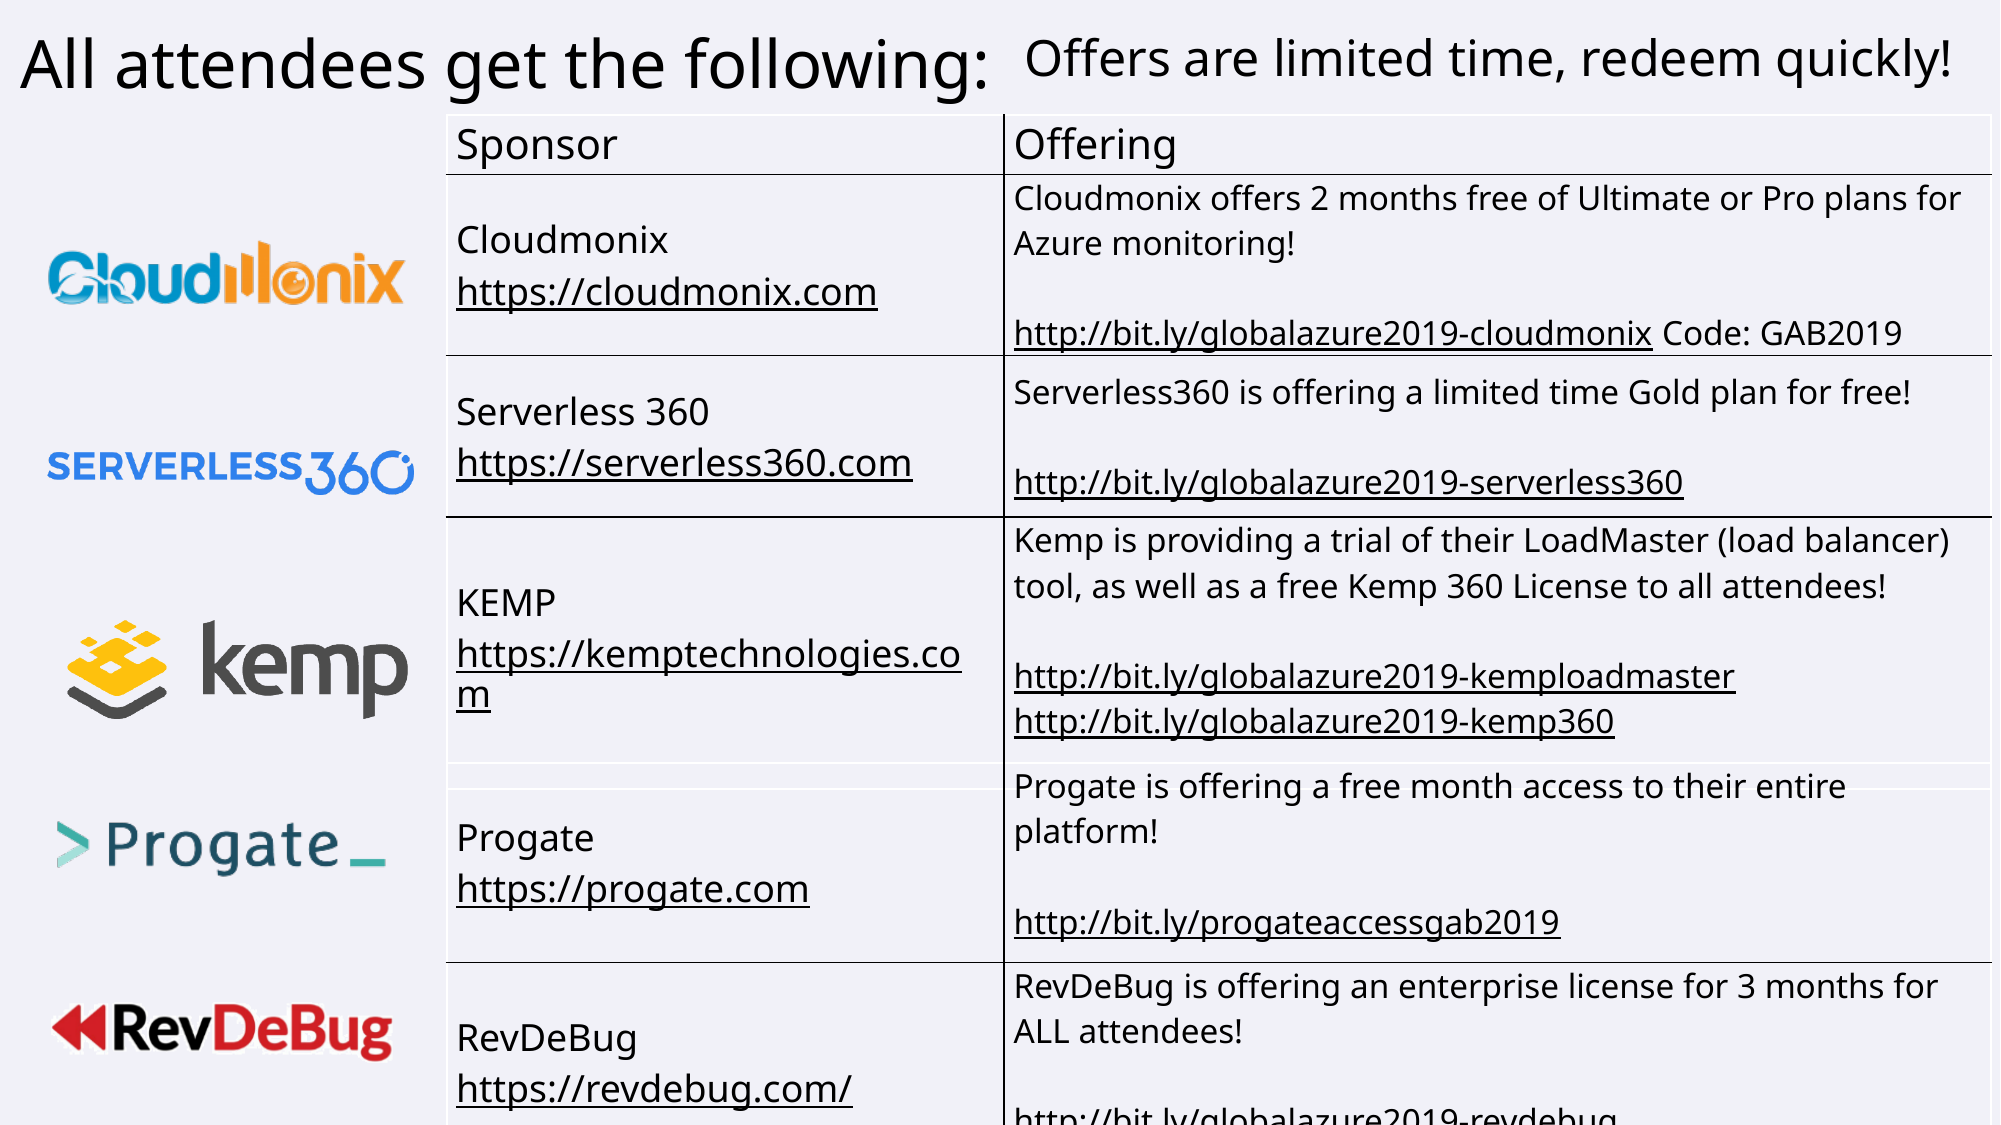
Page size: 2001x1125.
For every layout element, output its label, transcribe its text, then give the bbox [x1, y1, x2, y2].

table_cell RevDeBug https://revdebug.com/ [448, 963, 1003, 1125]
picture [46, 236, 408, 311]
table_cell Serverless 360 https://serverless360.com [448, 356, 1003, 516]
table_cell Cloudmonix https://cloudmonix.com [448, 175, 1003, 355]
picture [12, 776, 431, 913]
picture [67, 620, 408, 719]
table_header Progate https://progate.com [448, 764, 1003, 962]
table_header Progate is offering a free month access to their entire platform! http://bit.ly/progateaccessgab2019 [1005, 764, 1990, 962]
table_cell Cloudmonix offers 2 months free of Ultimate or Pro plans for Azure monitoring! http://bit.ly/globalazure2019-cloudmonix Code: GAB2019 [1005, 175, 1990, 355]
table_cell KEMP https://kemptechnologies.com [448, 518, 1003, 762]
picture [46, 446, 414, 495]
text_box Offers are limited time, redeem quickly! [1009, 19, 1969, 94]
table_cell RevDeBug is offering an enterprise license for 3 months for ALL attendees! http://bit.ly/globalazure2019-revdebug [1005, 963, 1990, 1125]
text_box All attendees get the following: [5, 14, 1007, 109]
table_cell Kemp is providing a trial of their LoadMaster (load balancer) tool, as well as a free Kemp 360 License to all attendees! http://bit.ly/globalazure2019-kemploadmaster http://bit.ly/globalazure2019-kemp360 [1005, 518, 1990, 762]
table_cell Serverless360 is offering a limited time Gold plan for free! http://bit.ly/globalazure2019-serverless360 [1005, 356, 1990, 516]
table_header Offering [1005, 116, 1990, 174]
picture [42, 991, 412, 1071]
table_header Sponsor [448, 116, 1003, 174]
